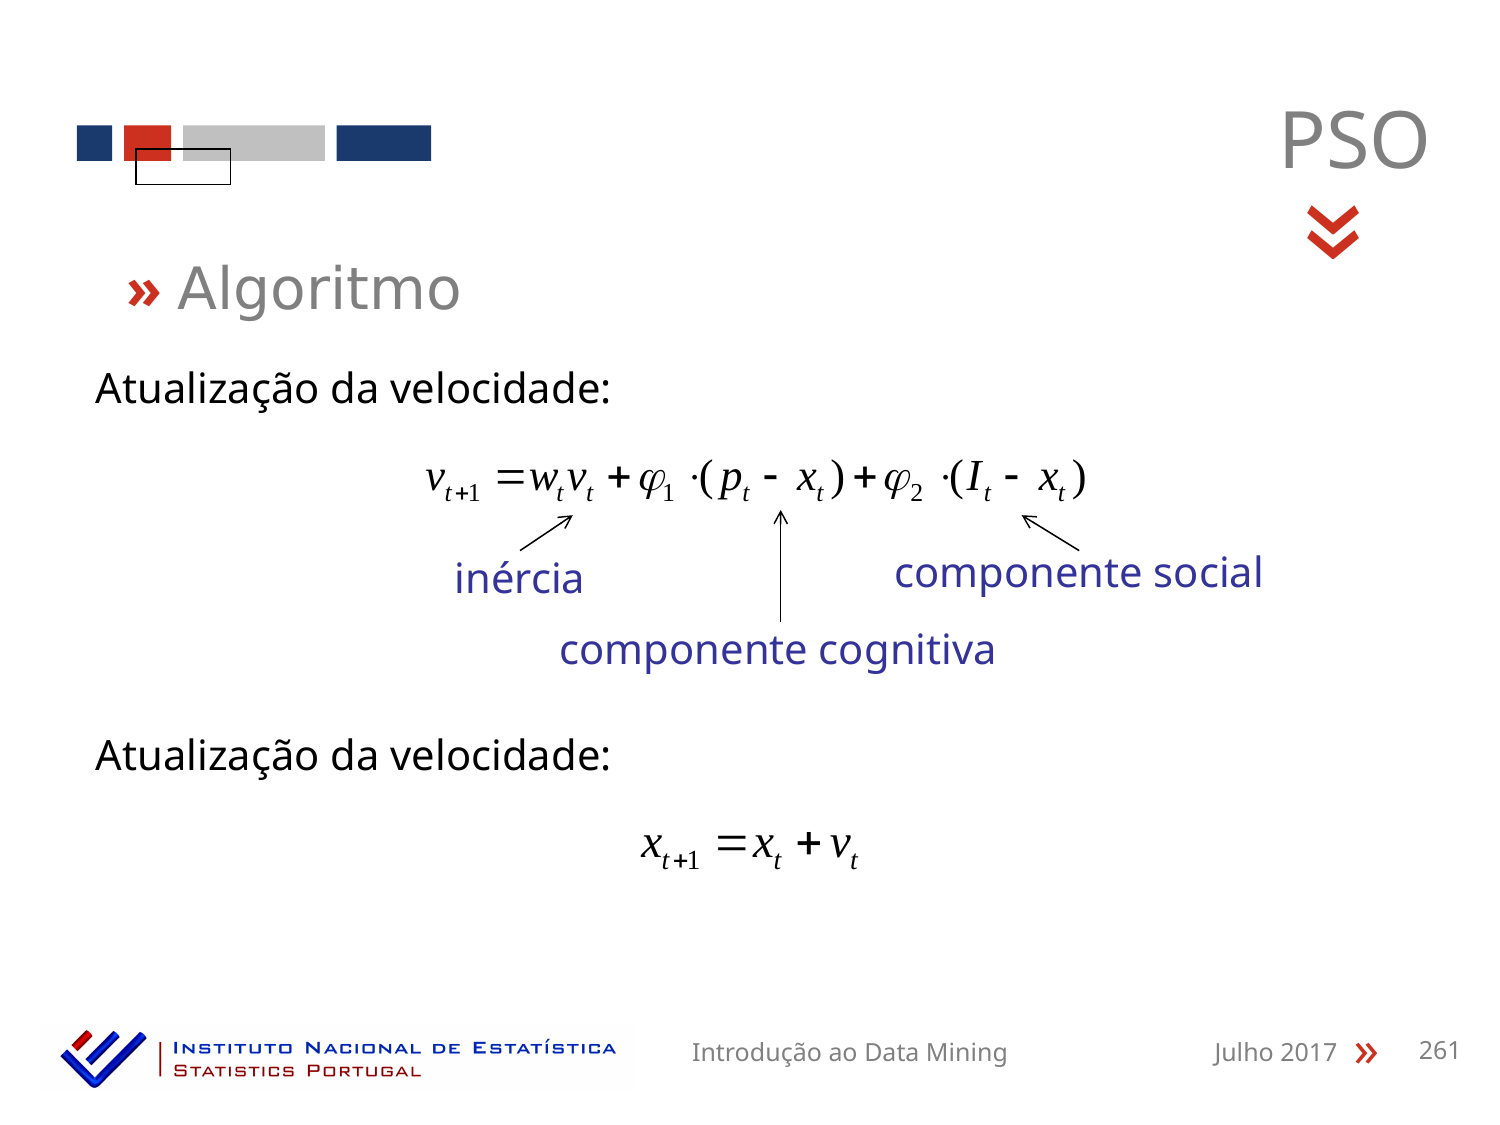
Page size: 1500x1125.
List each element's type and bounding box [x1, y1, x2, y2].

text_box [111, 66, 1447, 329]
text_box [81, 721, 627, 787]
text_box [439, 514, 601, 609]
text_box [81, 354, 627, 420]
text_box [544, 509, 1012, 680]
text_box [879, 514, 1279, 604]
slide_number [1358, 1009, 1477, 1093]
list [418, 446, 1094, 514]
footer [620, 1009, 1081, 1093]
text_box [631, 810, 869, 882]
picture [41, 1023, 620, 1093]
slide_number [1081, 1009, 1353, 1093]
text_box [1316, 1023, 1394, 1099]
